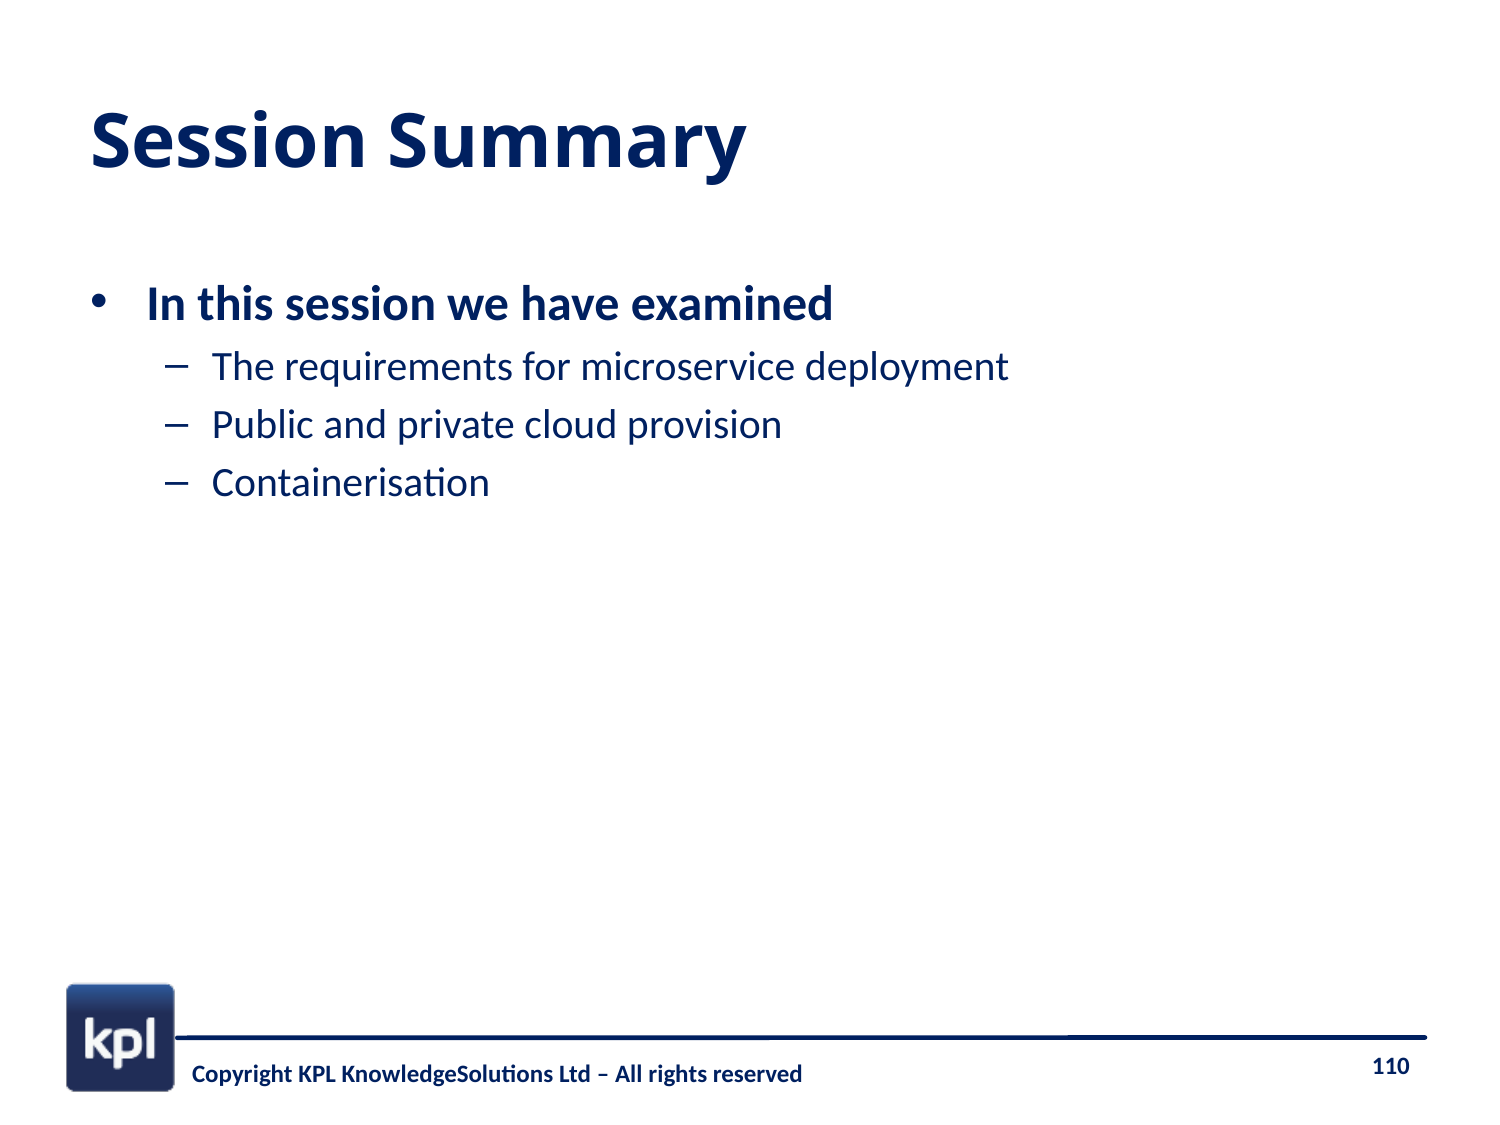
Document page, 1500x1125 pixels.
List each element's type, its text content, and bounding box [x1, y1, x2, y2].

picture [62, 980, 178, 1095]
text_box 110 [987, 1042, 1425, 1103]
text_box Copyright KPL KnowledgeSolutions Ltd – All rights reserved [177, 1049, 963, 1110]
title Session Summary [75, 43, 1436, 233]
list In this session we have examined The requirements for microservice deployment Public and private cloud provision Containerisation [75, 262, 1425, 1013]
